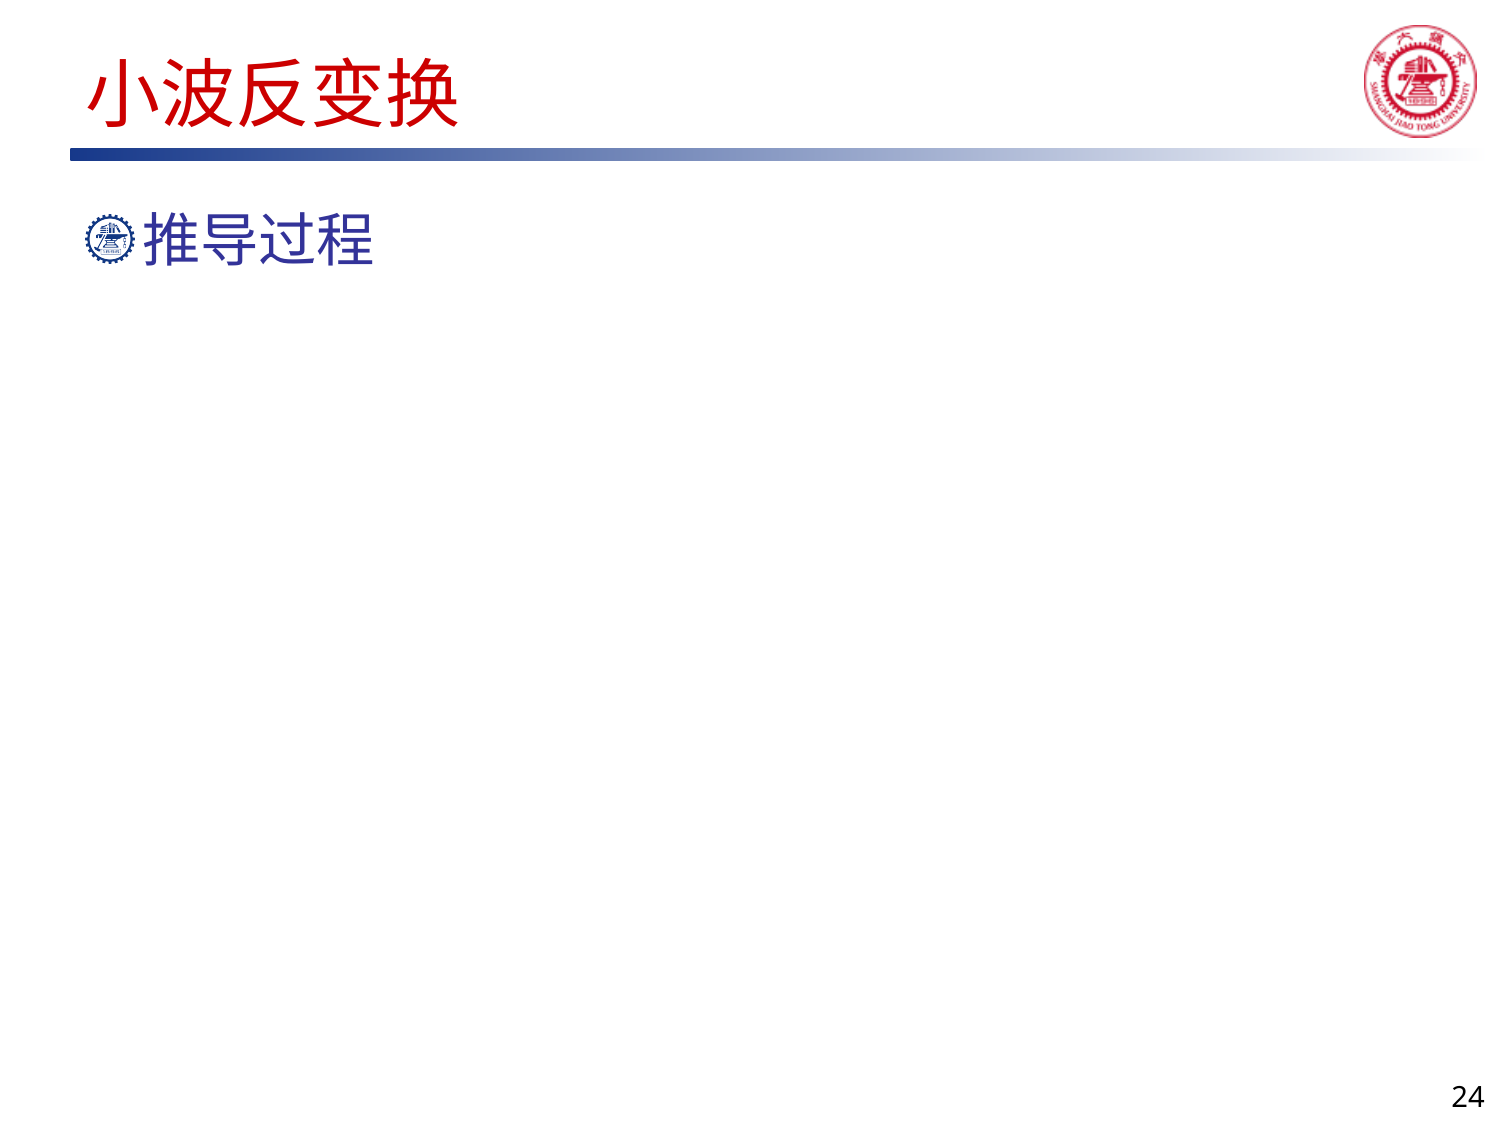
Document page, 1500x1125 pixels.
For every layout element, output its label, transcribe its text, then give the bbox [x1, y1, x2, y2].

picture [1364, 25, 1477, 138]
list 推导过程 [70, 178, 1459, 1040]
picture [85, 214, 135, 264]
title 小波反变换 [70, 31, 1164, 144]
slide_number 24 [1370, 1070, 1500, 1125]
